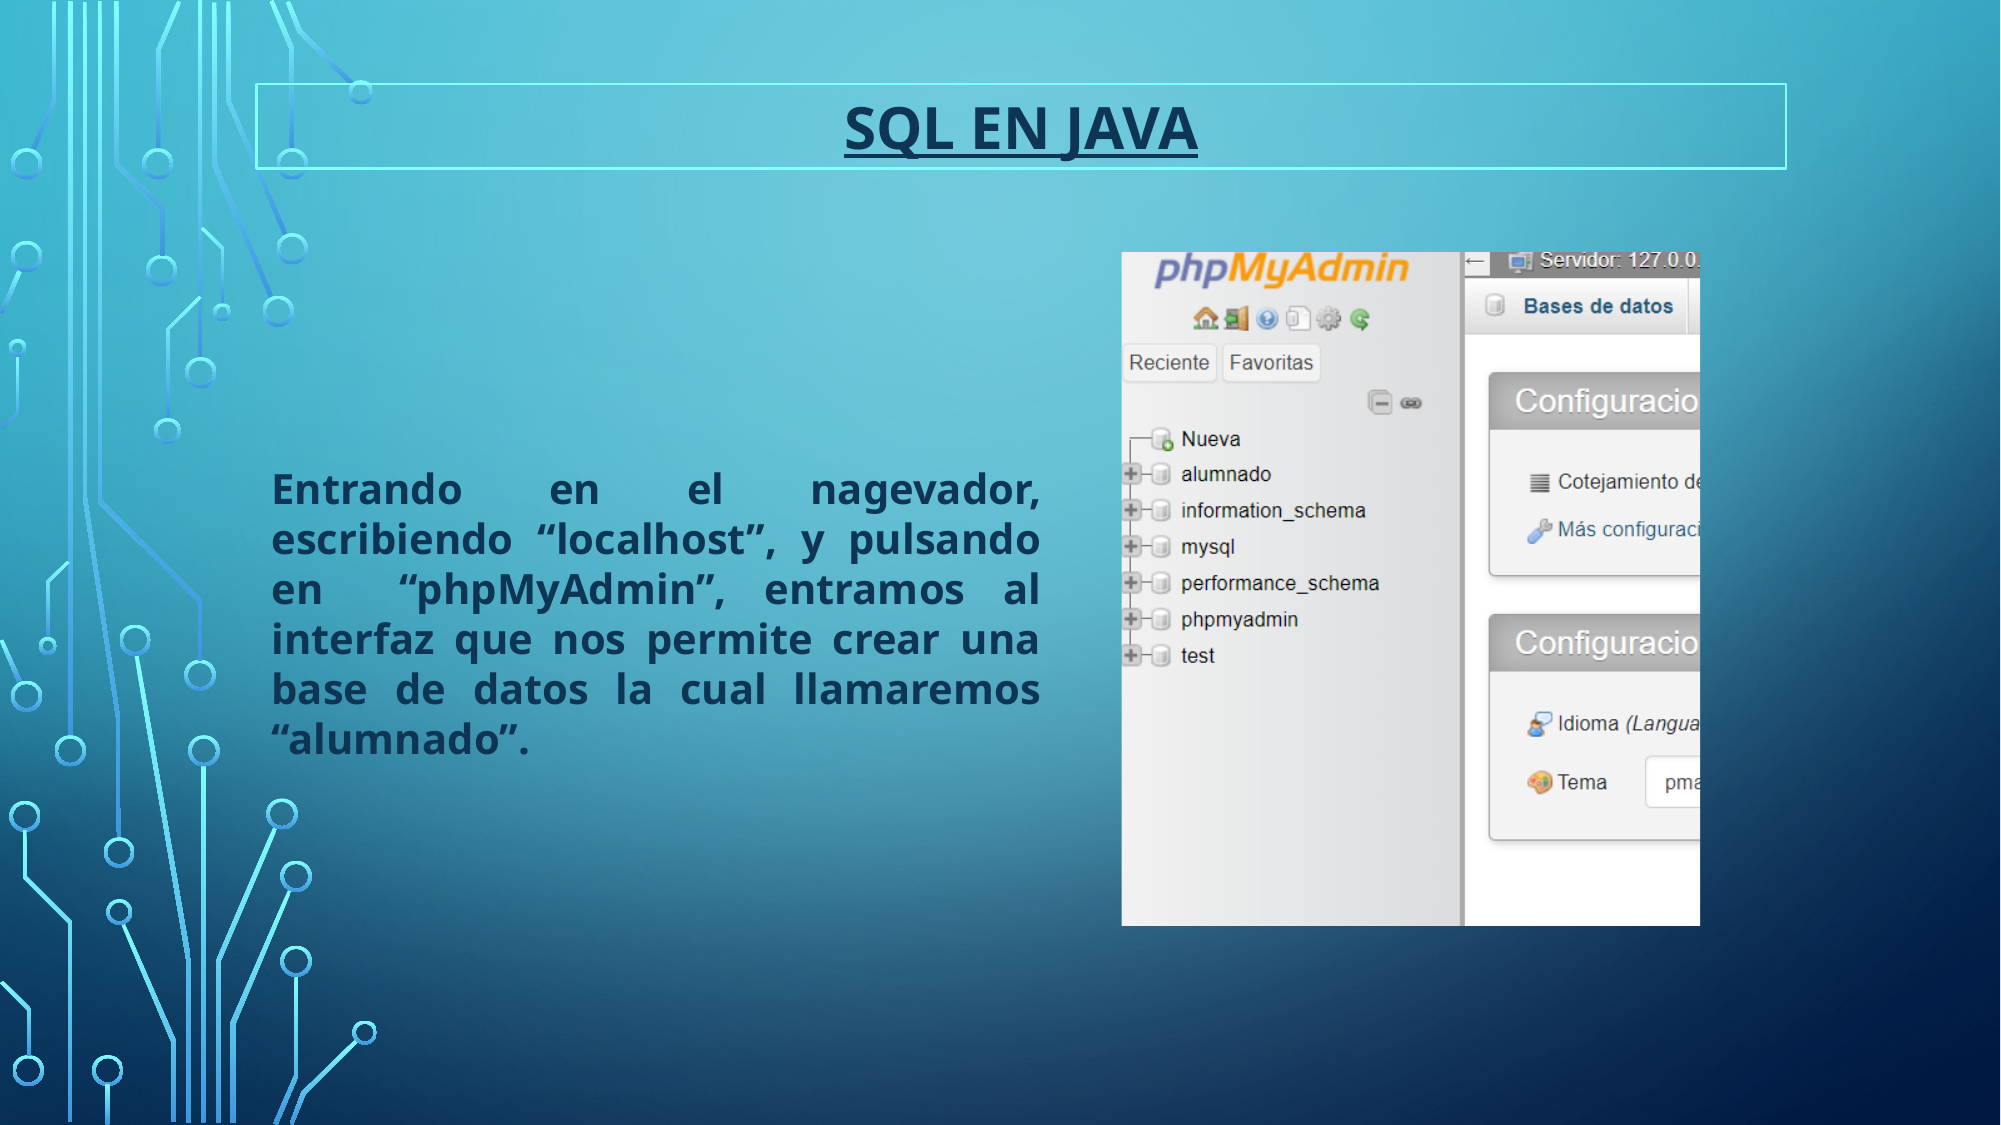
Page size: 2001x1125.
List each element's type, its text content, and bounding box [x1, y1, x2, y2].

picture [1121, 252, 1701, 926]
text_box SQL EN JAVA [255, 83, 1787, 170]
text_box Entrando en el nagevador, escribiendo “localhost”, y pulsando en “phpMyAdmin”, entramos al interfaz que nos permite crear una base de datos la cual llamaremos “alumnado”. [255, 454, 1057, 771]
